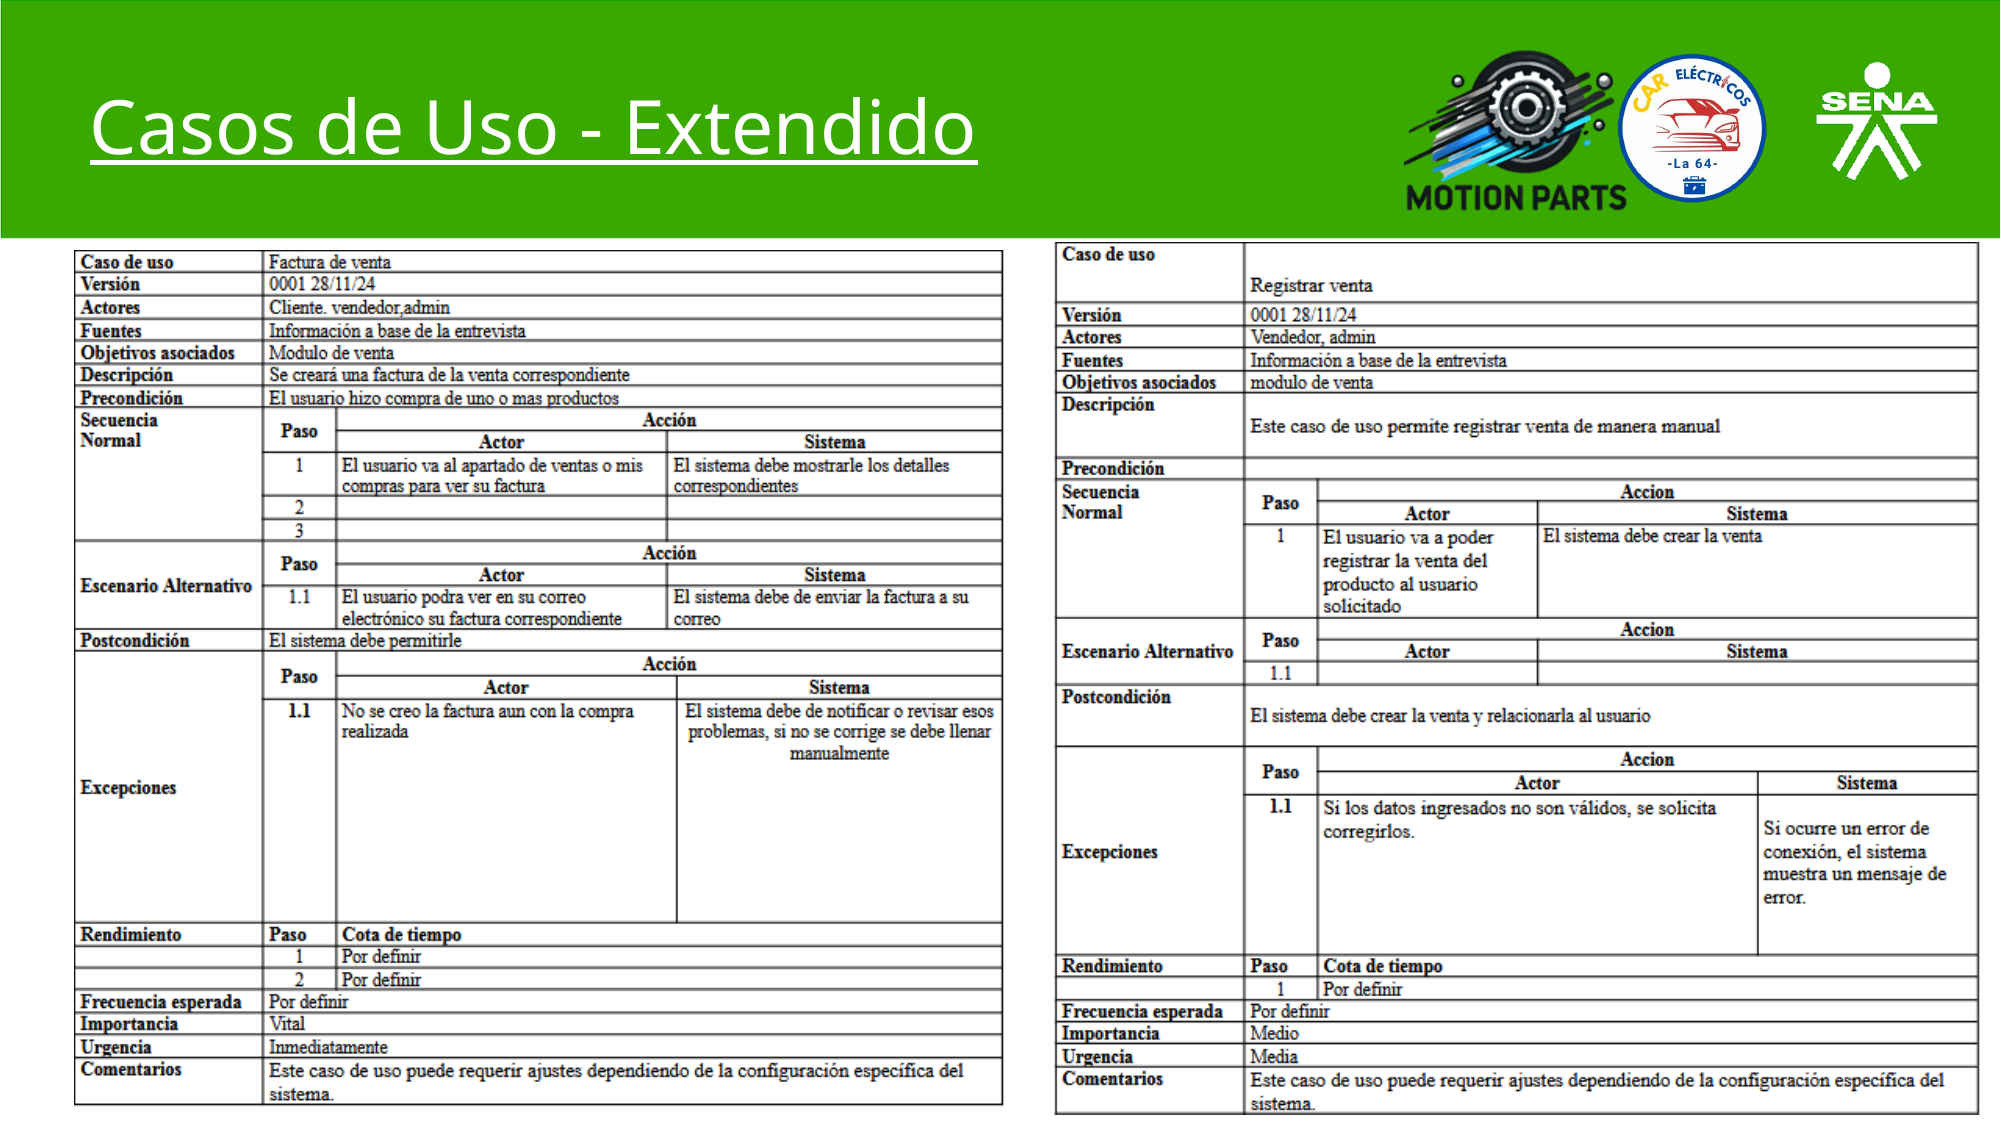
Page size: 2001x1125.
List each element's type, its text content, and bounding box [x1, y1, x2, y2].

title Casos de Uso - Extendido [74, 18, 1800, 236]
picture [0, 0, 2001, 1125]
